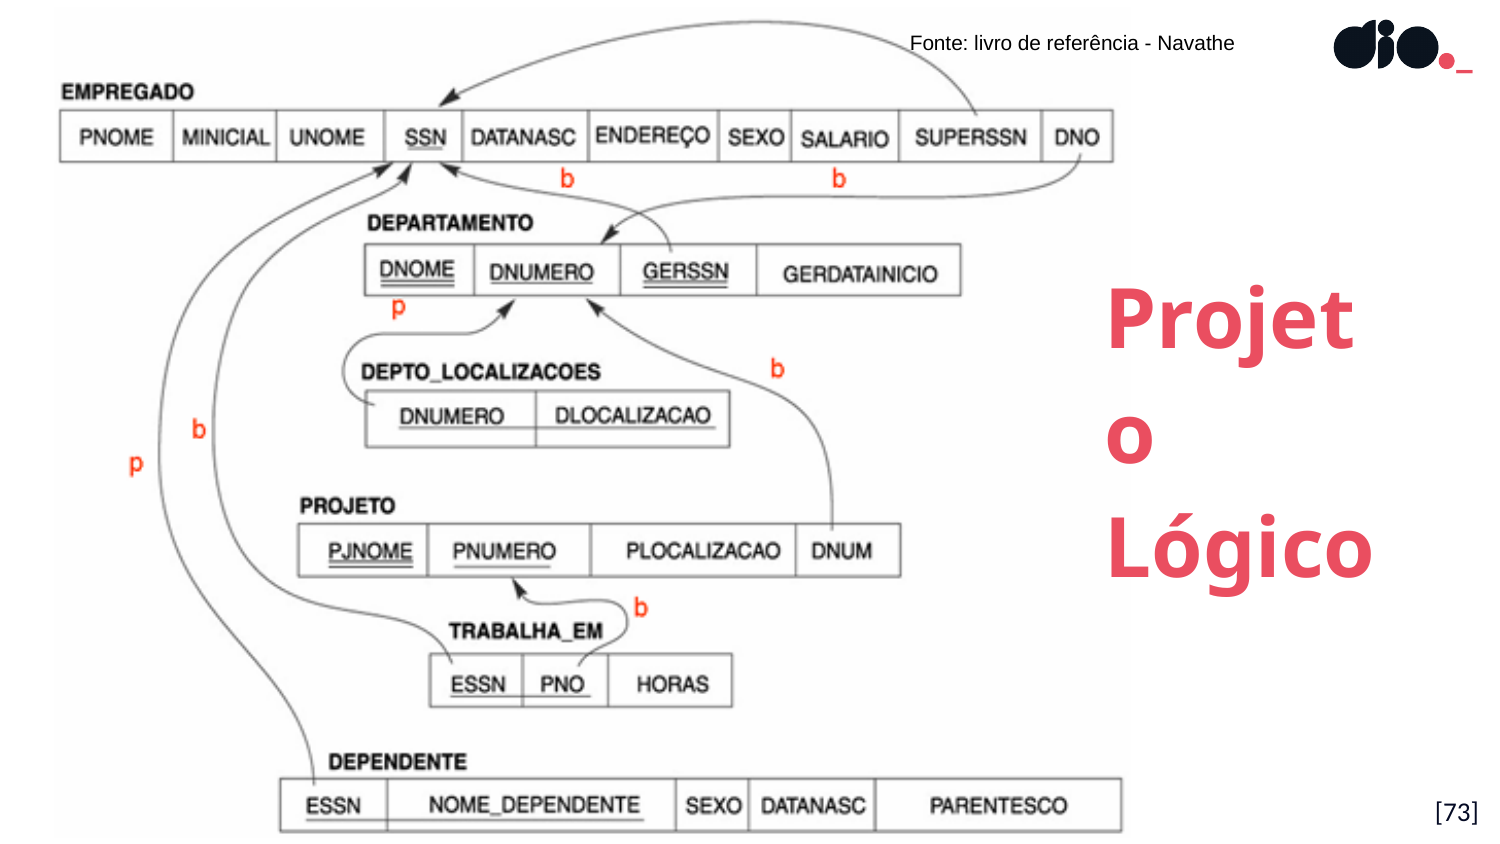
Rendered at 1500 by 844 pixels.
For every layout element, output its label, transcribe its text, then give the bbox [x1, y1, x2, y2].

picture [1333, 19, 1473, 74]
text_box Fonte: livro de referência - Navathe [1138, 22, 1298, 62]
text_box Projeto Lógico [1138, 352, 1418, 492]
picture [38, 7, 1135, 838]
slide_number [<número>] [1403, 779, 1494, 844]
